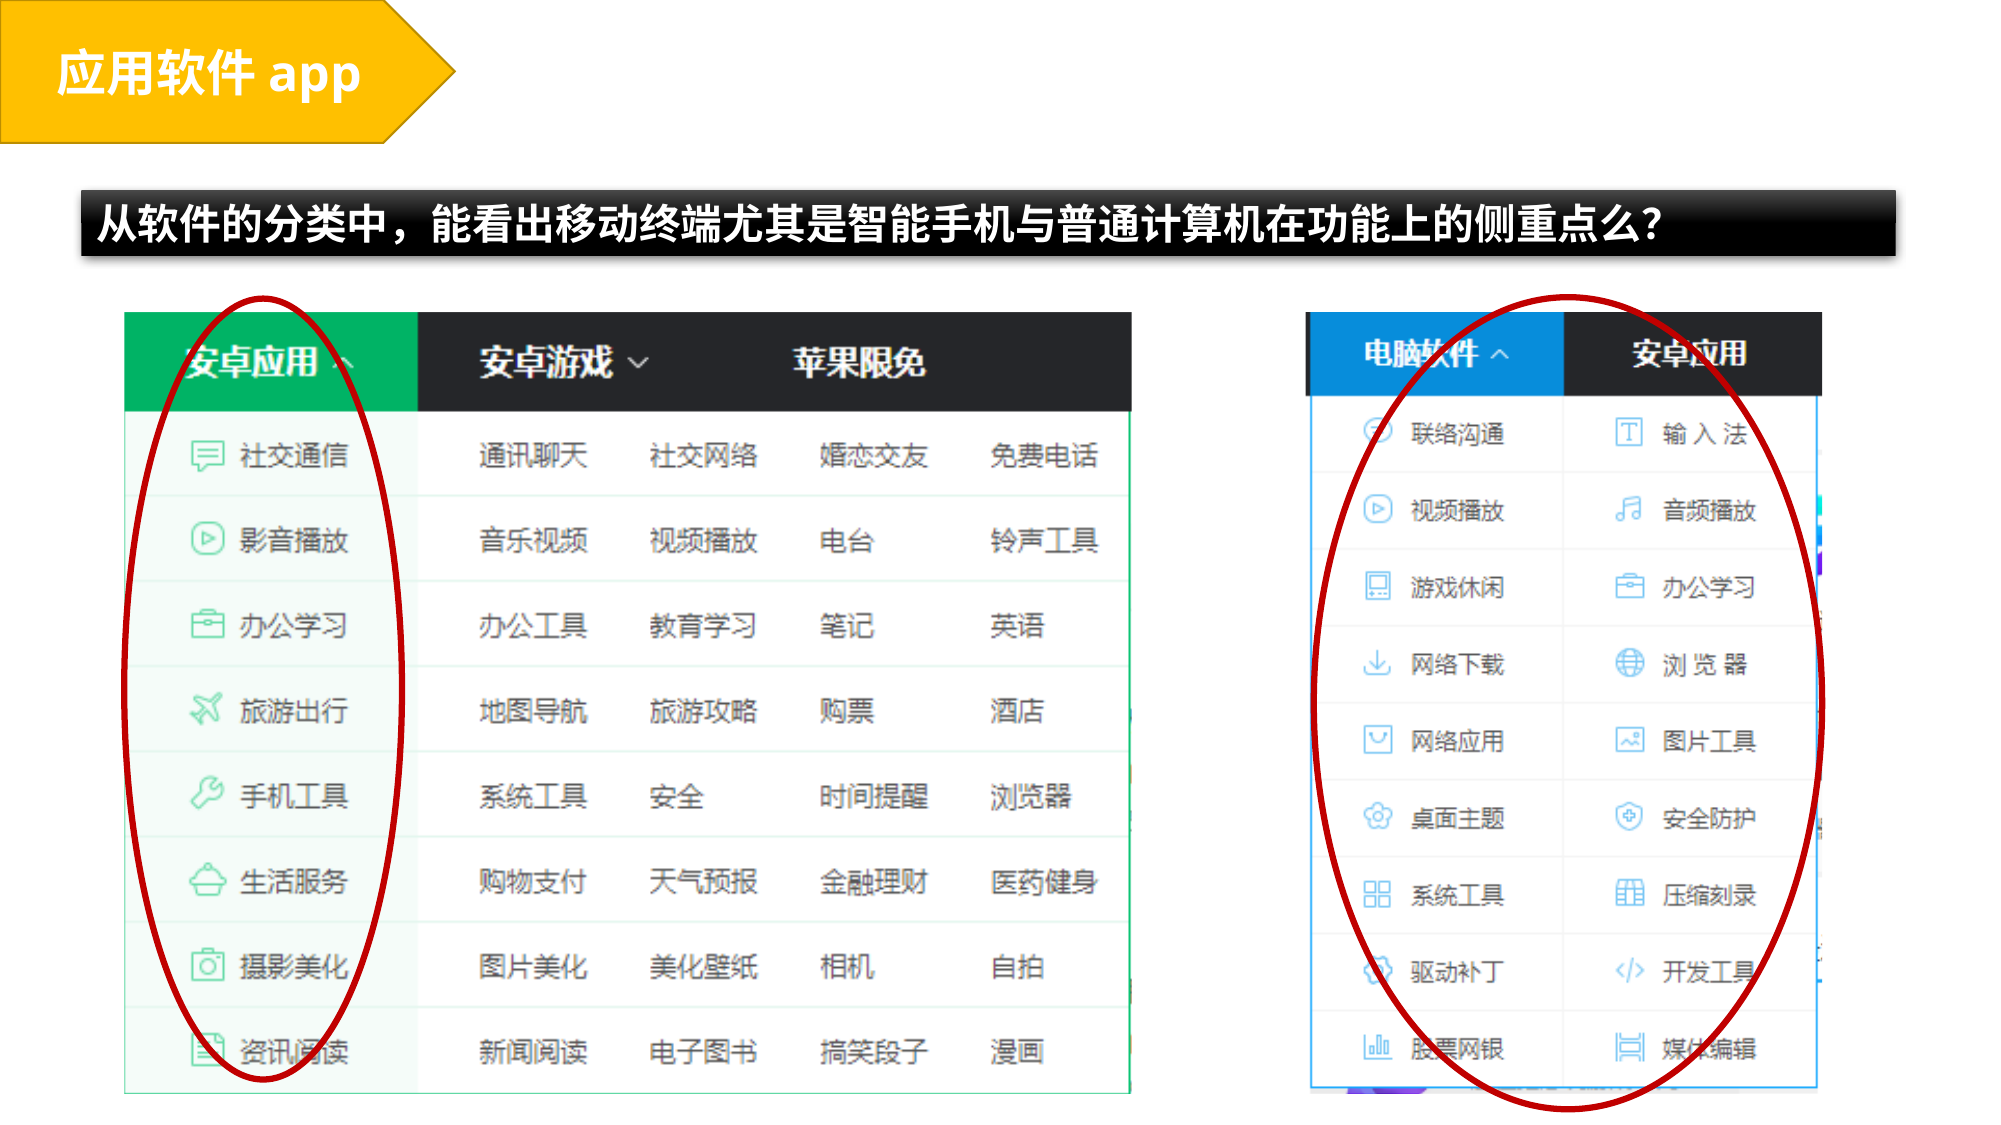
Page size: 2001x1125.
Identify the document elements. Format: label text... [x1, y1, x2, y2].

text_box 应用软件app [0, 0, 457, 144]
text_box [1496, 1094, 1640, 1111]
picture [1305, 312, 1823, 1094]
text_box [225, 297, 301, 312]
text_box [1497, 296, 1639, 312]
picture [124, 312, 1132, 1094]
text_box 从软件的分类中，能看出移动终端尤其是智能手机与普通计算机在功能上的侧重点么？ [81, 190, 1896, 256]
